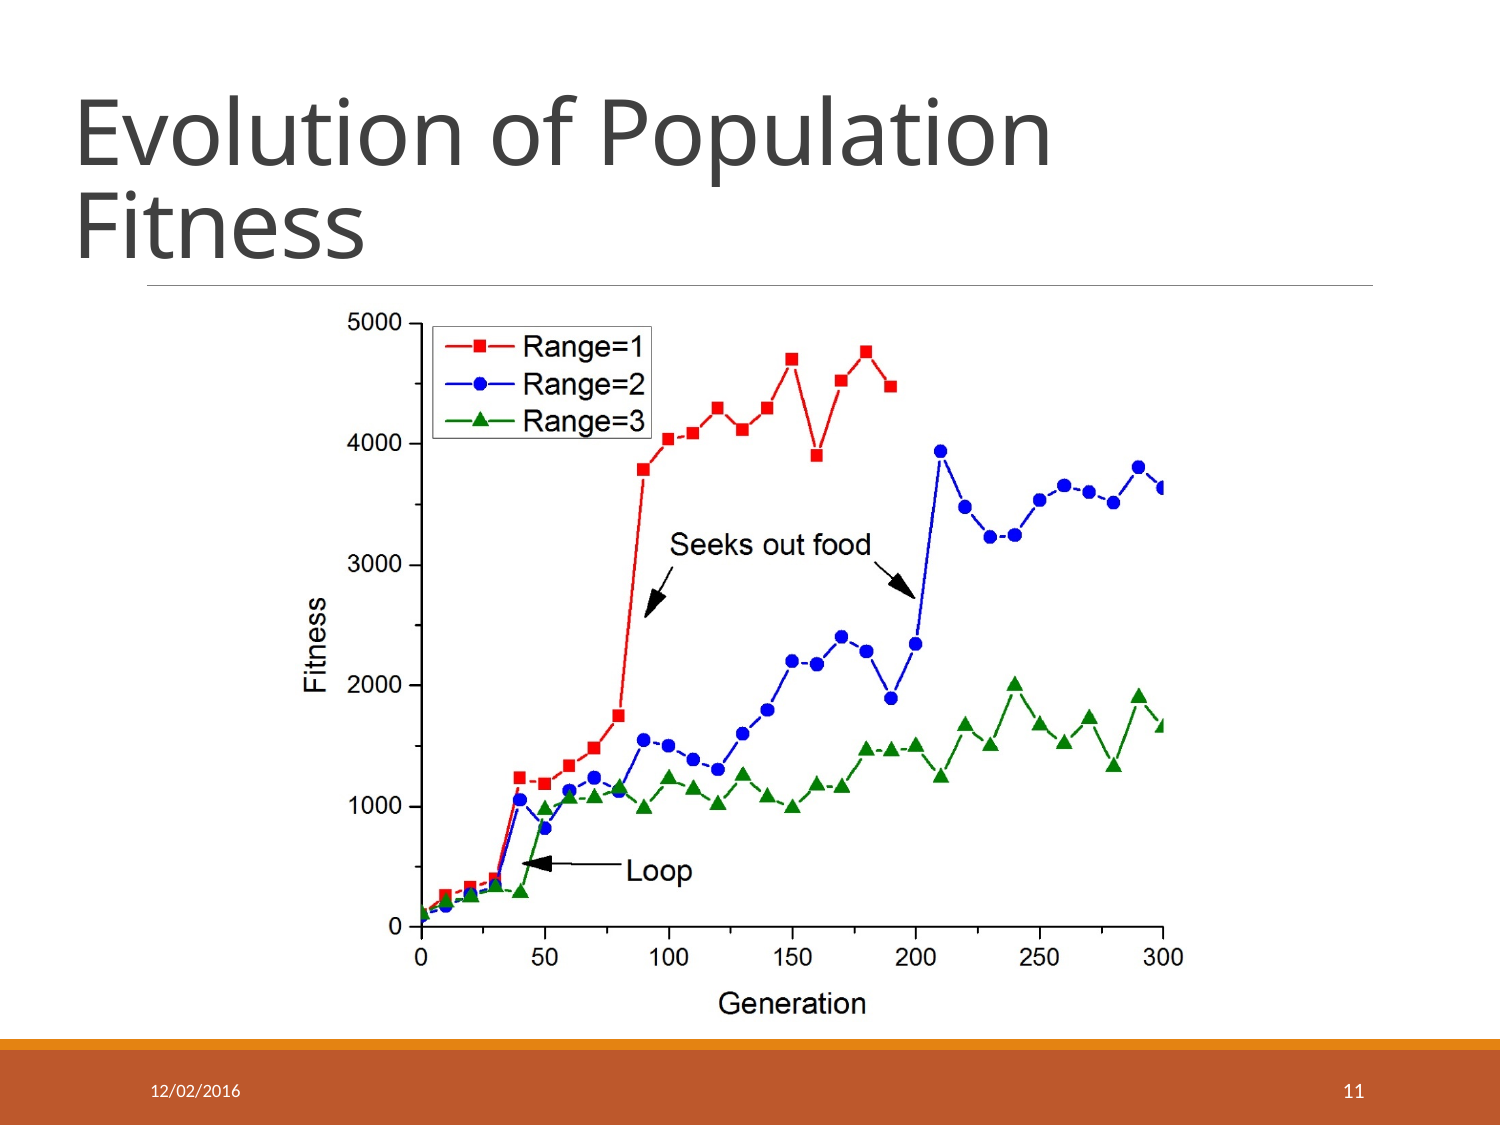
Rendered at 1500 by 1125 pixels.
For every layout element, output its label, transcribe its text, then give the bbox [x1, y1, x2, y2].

title Evolution of Population Fitness [57, 47, 1373, 285]
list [294, 303, 1188, 1023]
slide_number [135, 1059, 440, 1120]
slide_number 11 [1218, 1059, 1380, 1120]
